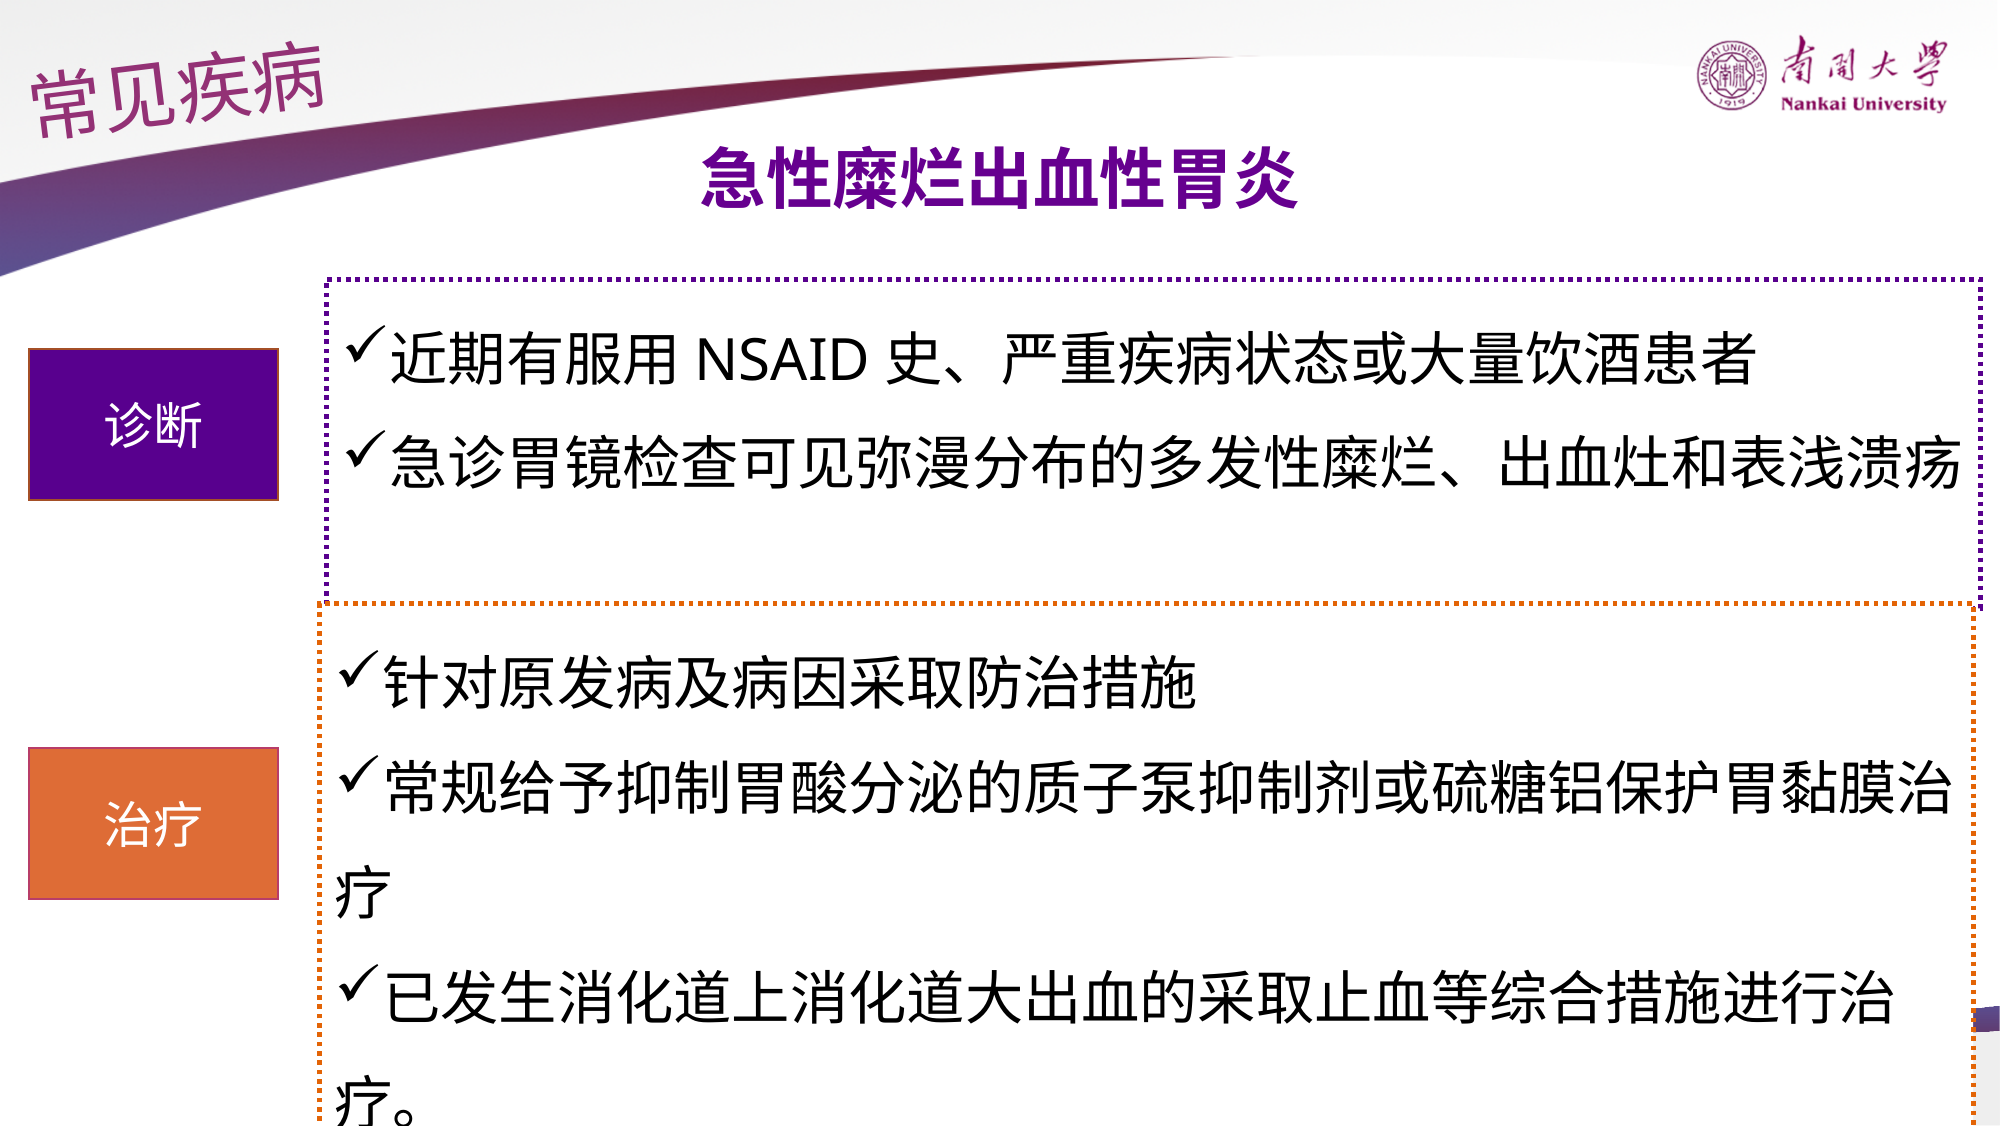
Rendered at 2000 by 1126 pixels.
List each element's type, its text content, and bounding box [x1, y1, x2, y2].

picture [0, 0, 2000, 280]
text_box 常见疾病 [6, 10, 399, 162]
text_box 近期有服用NSAID史、严重疾病状态或大量饮酒患者 急诊胃镜检查可见弥漫分布的多发性糜烂、出血灶和表浅溃疡 [326, 278, 1981, 610]
text_box 急性糜烂出血性胃炎 [568, 112, 1431, 224]
text_box 针对原发病及病因采取防治措施 常规给予抑制胃酸分泌的质子泵抑制剂或硫糖铝保护胃黏膜治疗 已发生消化道上消化道大出血的采取止血等综合措施进行治疗。 [319, 603, 1974, 1126]
text_box 诊断 [28, 348, 279, 501]
text_box 治疗 [28, 747, 279, 900]
